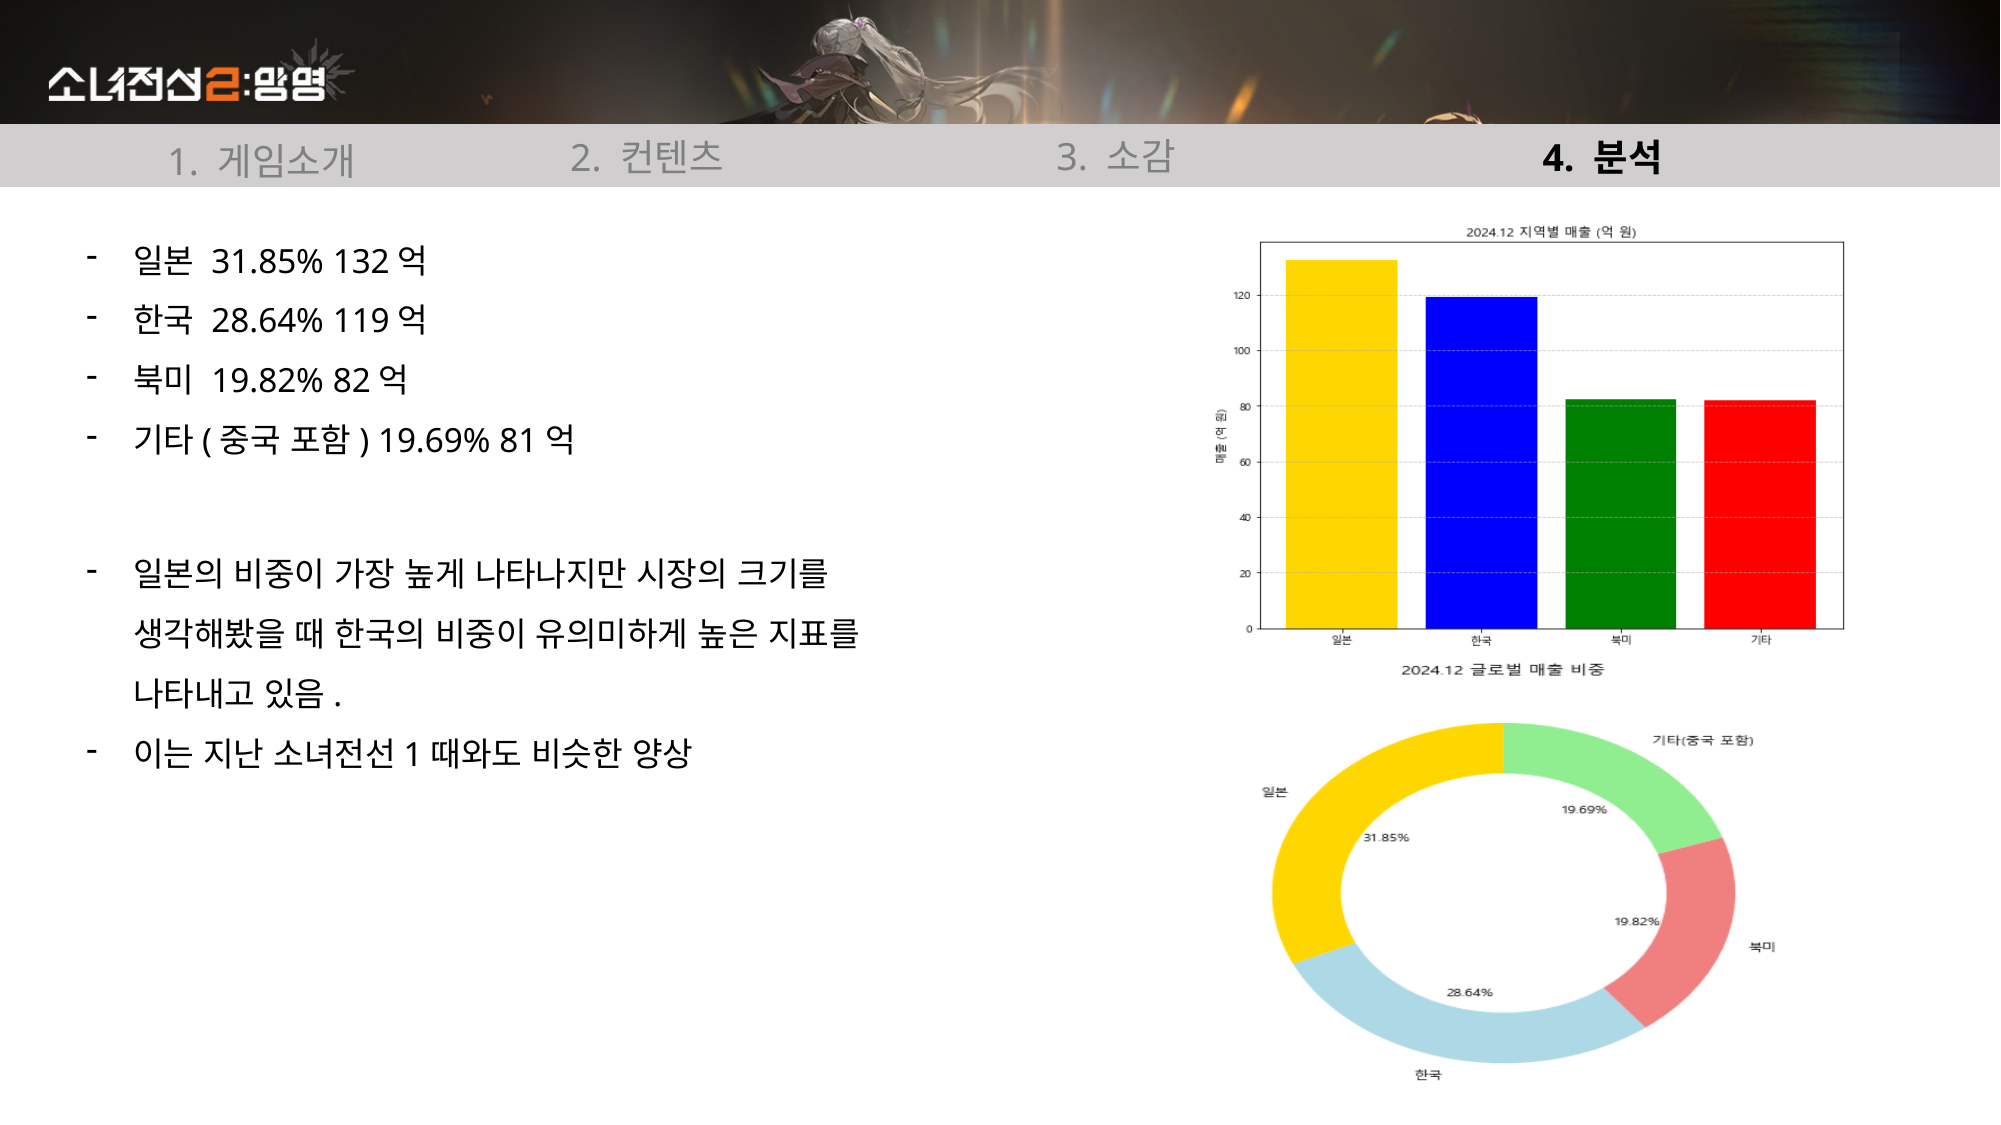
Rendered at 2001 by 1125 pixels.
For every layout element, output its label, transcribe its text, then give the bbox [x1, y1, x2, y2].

text_box 일본의 비중이 가장 높게 나타나지만 시장의 크기를 생각해봤을 때 한국의 비중이 유의미하게 높은 지표를 나타내고 있음. 이는 지난 소녀전선1때와도 비슷한 양상 [71, 526, 934, 781]
text_box 1. 게임소개 [152, 130, 503, 191]
picture [0, 0, 2000, 124]
picture [1198, 212, 1860, 1091]
text_box 2. 컨텐츠 [555, 126, 906, 187]
text_box 일본 31.85% 132억 한국 28.64% 119억 북미 19.82% 82억 기타(중국 포함) 19.69% 81억 [71, 212, 934, 467]
text_box 3. 소감 [1041, 125, 1392, 186]
text_box [0, 124, 2000, 187]
text_box 4. 분석 [1527, 126, 1878, 187]
